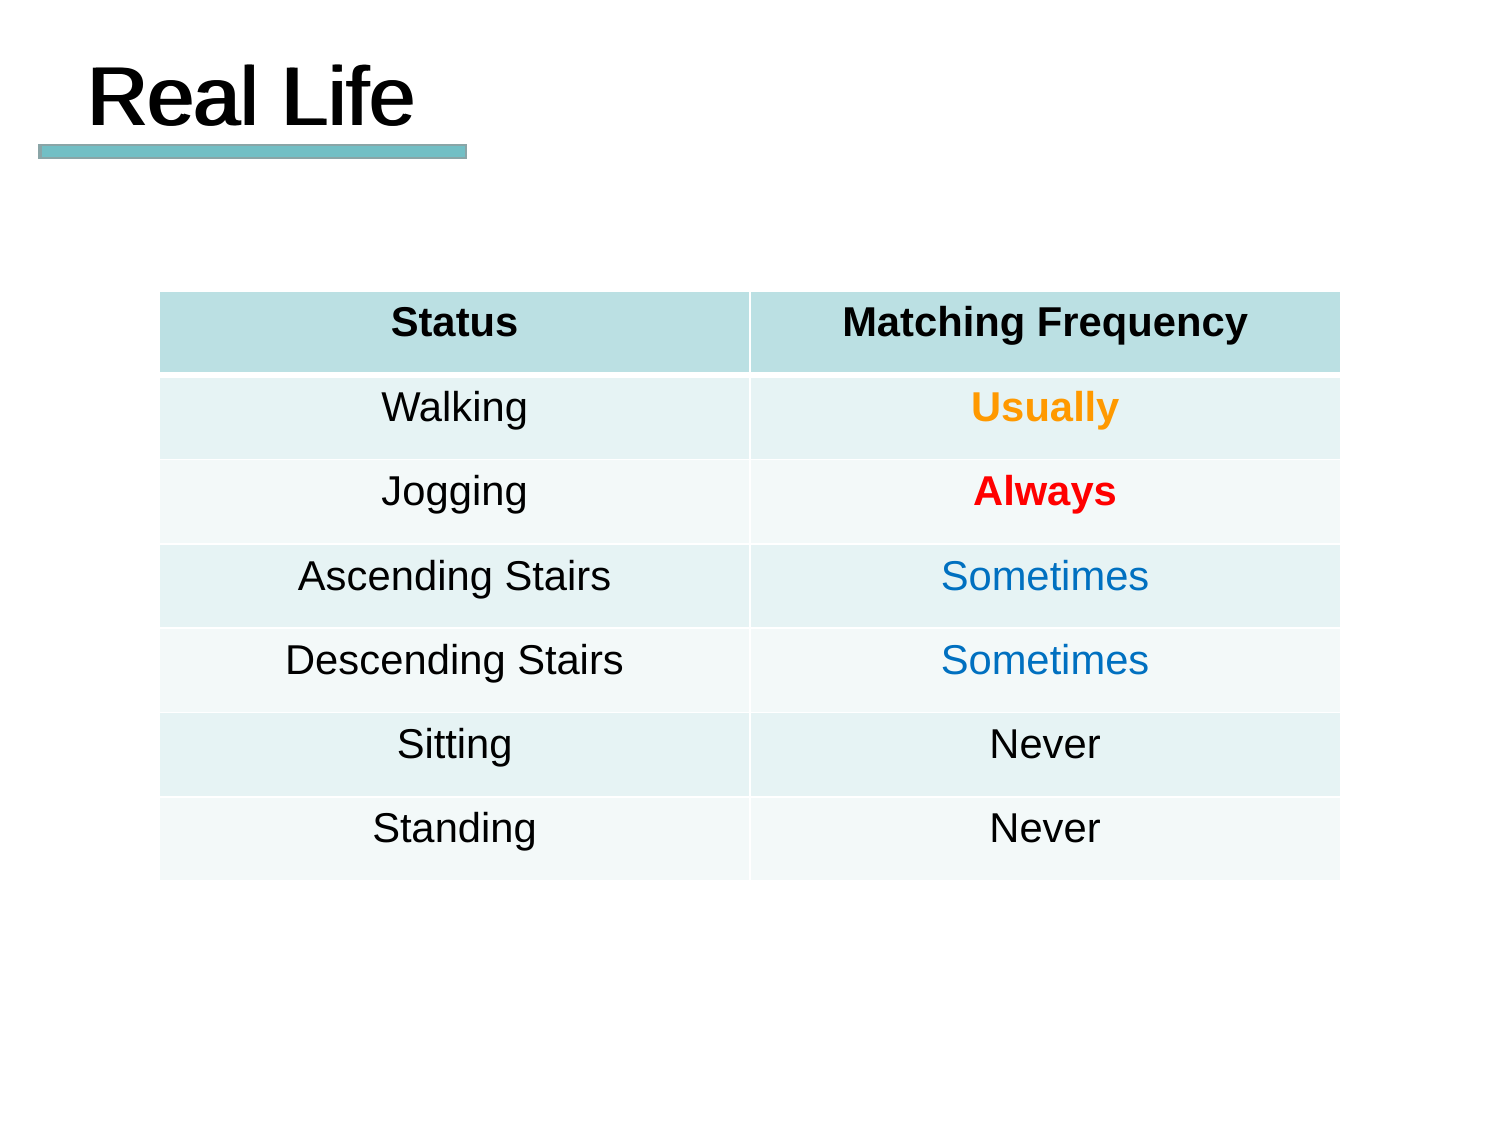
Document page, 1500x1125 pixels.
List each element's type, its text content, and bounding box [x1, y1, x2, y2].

table_header Matching Frequency [751, 292, 1340, 372]
text_box Real Life [74, 34, 433, 144]
table_cell Standing [160, 798, 749, 880]
table_cell Never [751, 798, 1340, 880]
table_cell Sometimes [751, 629, 1340, 712]
table_cell Walking [160, 378, 749, 459]
table_cell Always [751, 460, 1340, 543]
table_cell Never [751, 713, 1340, 796]
table_cell Sometimes [751, 545, 1340, 627]
table_header Status [160, 292, 749, 372]
text_box [40, 144, 467, 159]
table_cell Descending Stairs [160, 629, 749, 712]
table_cell Jogging [160, 460, 749, 543]
table_cell Ascending Stairs [160, 545, 749, 627]
table_cell Usually [751, 378, 1340, 459]
table_cell Sitting [160, 713, 749, 796]
